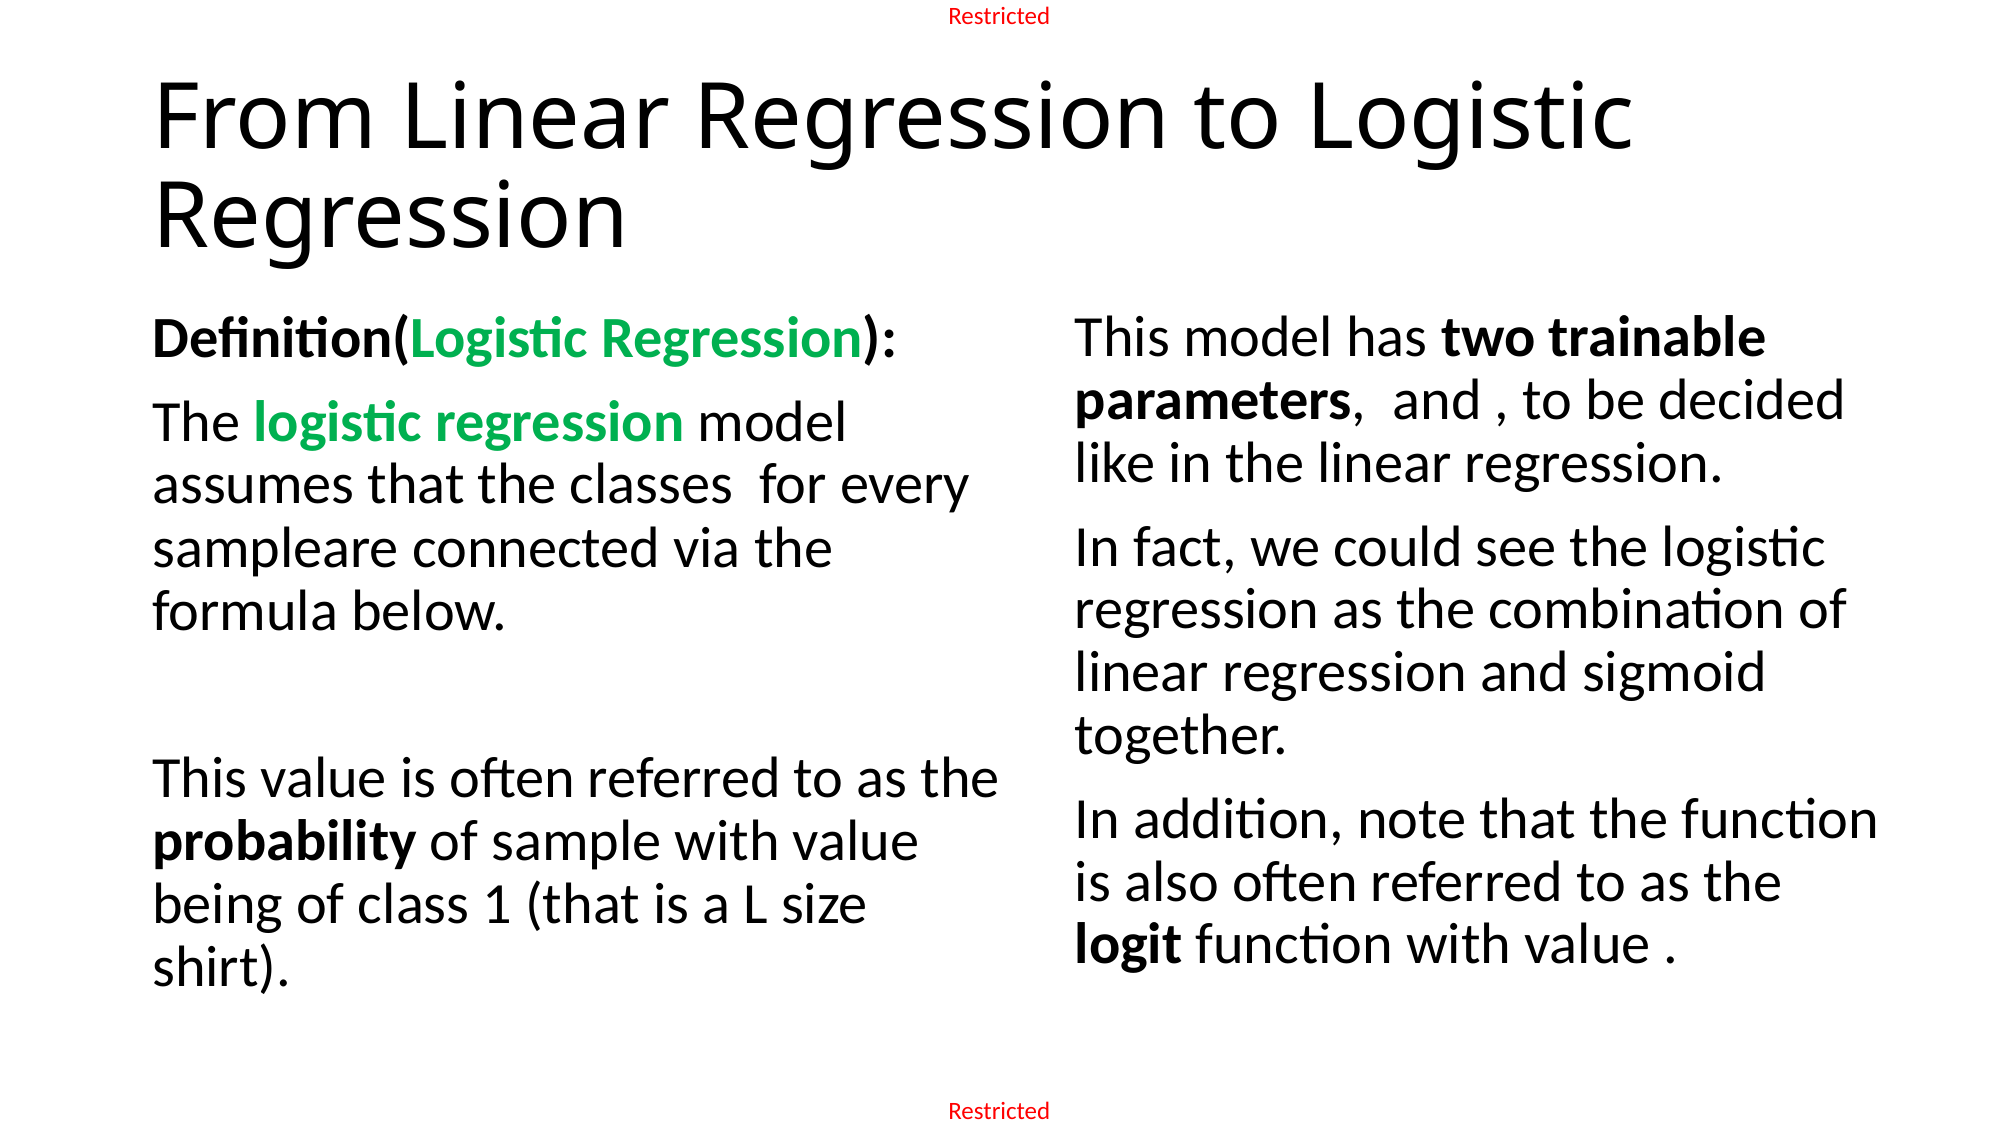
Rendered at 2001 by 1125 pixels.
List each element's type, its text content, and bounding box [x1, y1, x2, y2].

title From Linear Regression to Logistic Regression [137, 59, 1863, 278]
